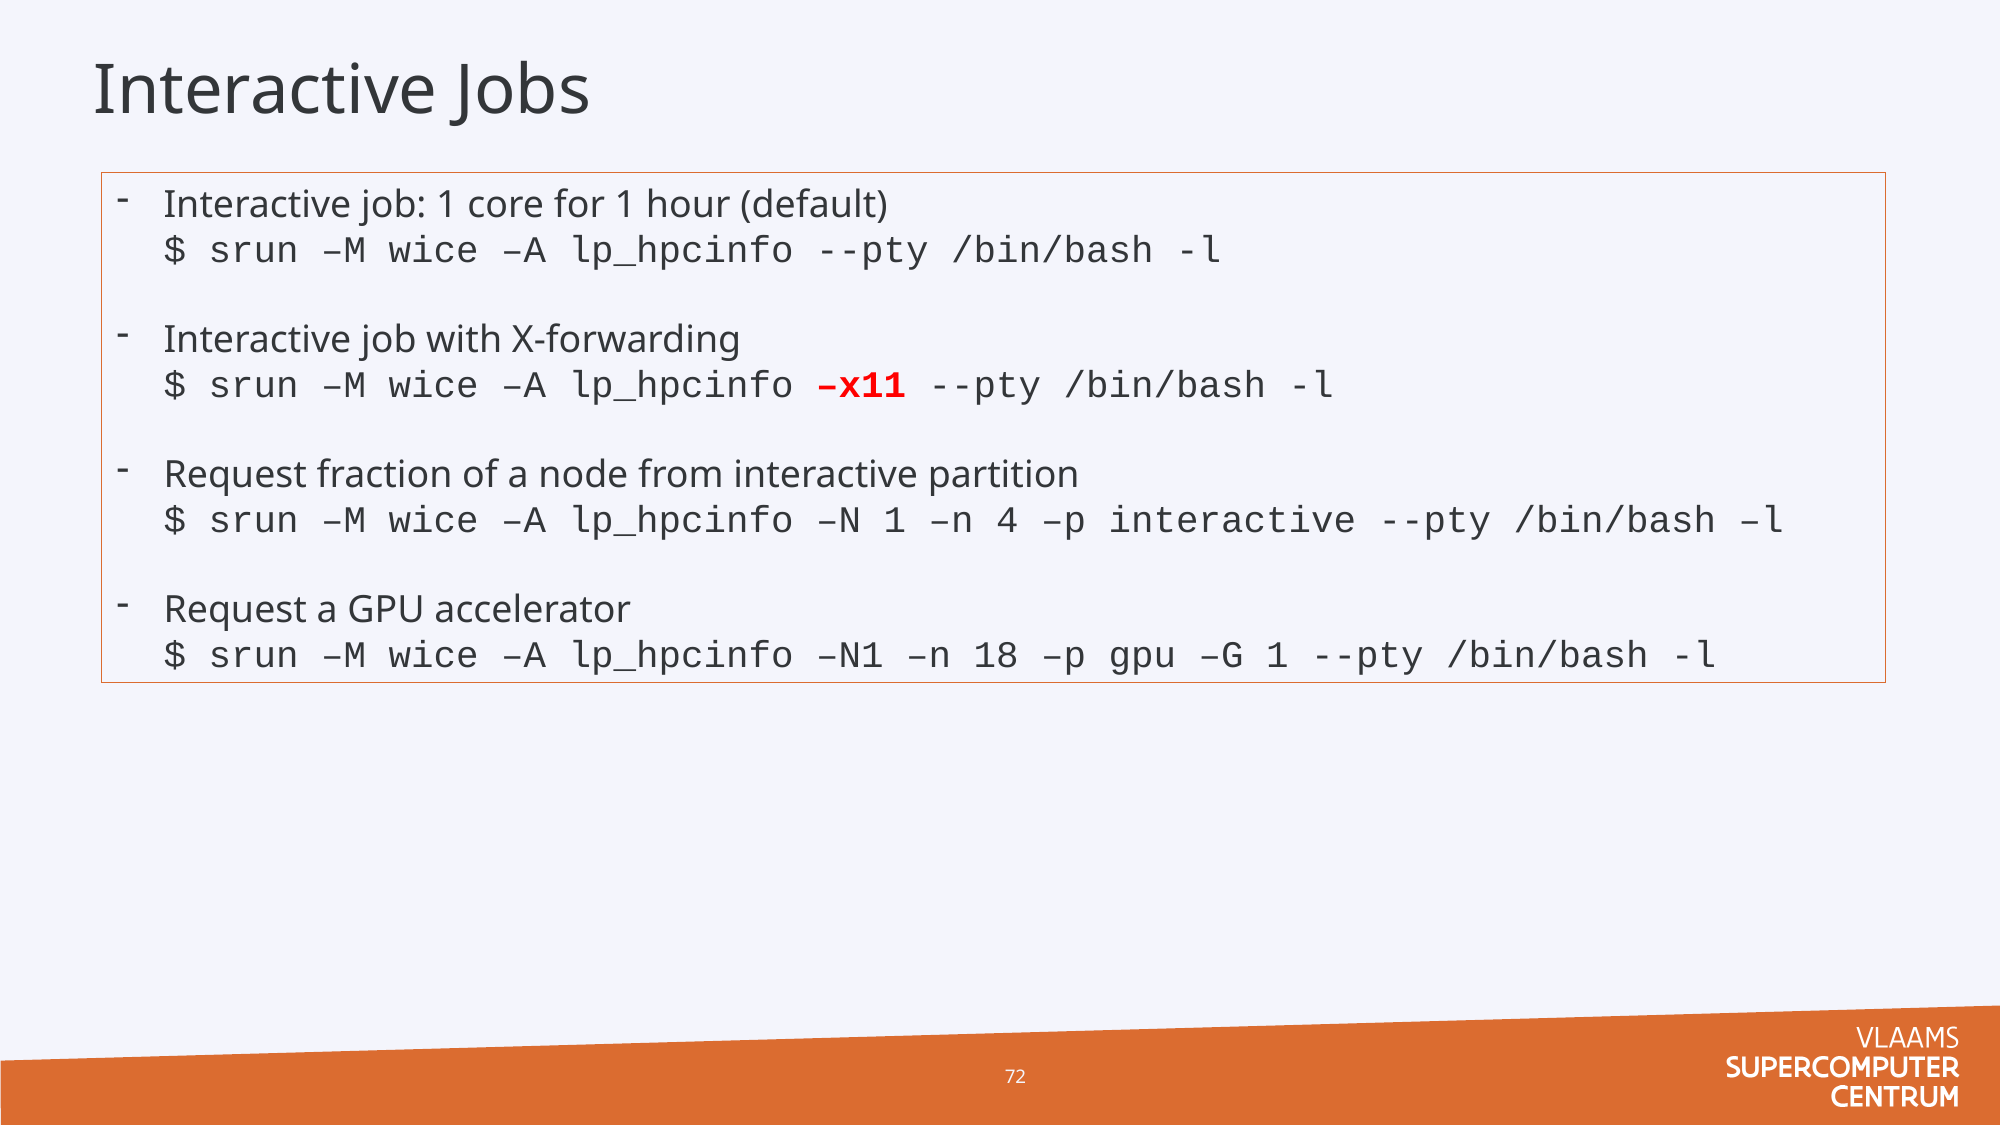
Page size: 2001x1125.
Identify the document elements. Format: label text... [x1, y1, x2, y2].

title Interactive Jobs [78, 25, 1130, 158]
text_box Interactive job: 1 core for 1 hour (default) $ srun –M wice –A lp_hpcinfo --pty /bin/bash -l Interactive job with X-forwarding $ srun –M wice –A lp_hpcinfo –x11 --pty /bin/bash -l Request fraction of a node from interactive partition $ srun –M wice –A lp_hpcinfo –N 1 –n 4 –p interactive --pty /bin/bash –l Request a GPU accelerator $ srun –M wice –A lp_hpcinfo –N1 –n 18 –p gpu –G 1 --pty /bin/bash -l [101, 172, 1886, 683]
slide_number 72 [958, 1047, 1042, 1108]
picture [1725, 1021, 1960, 1117]
